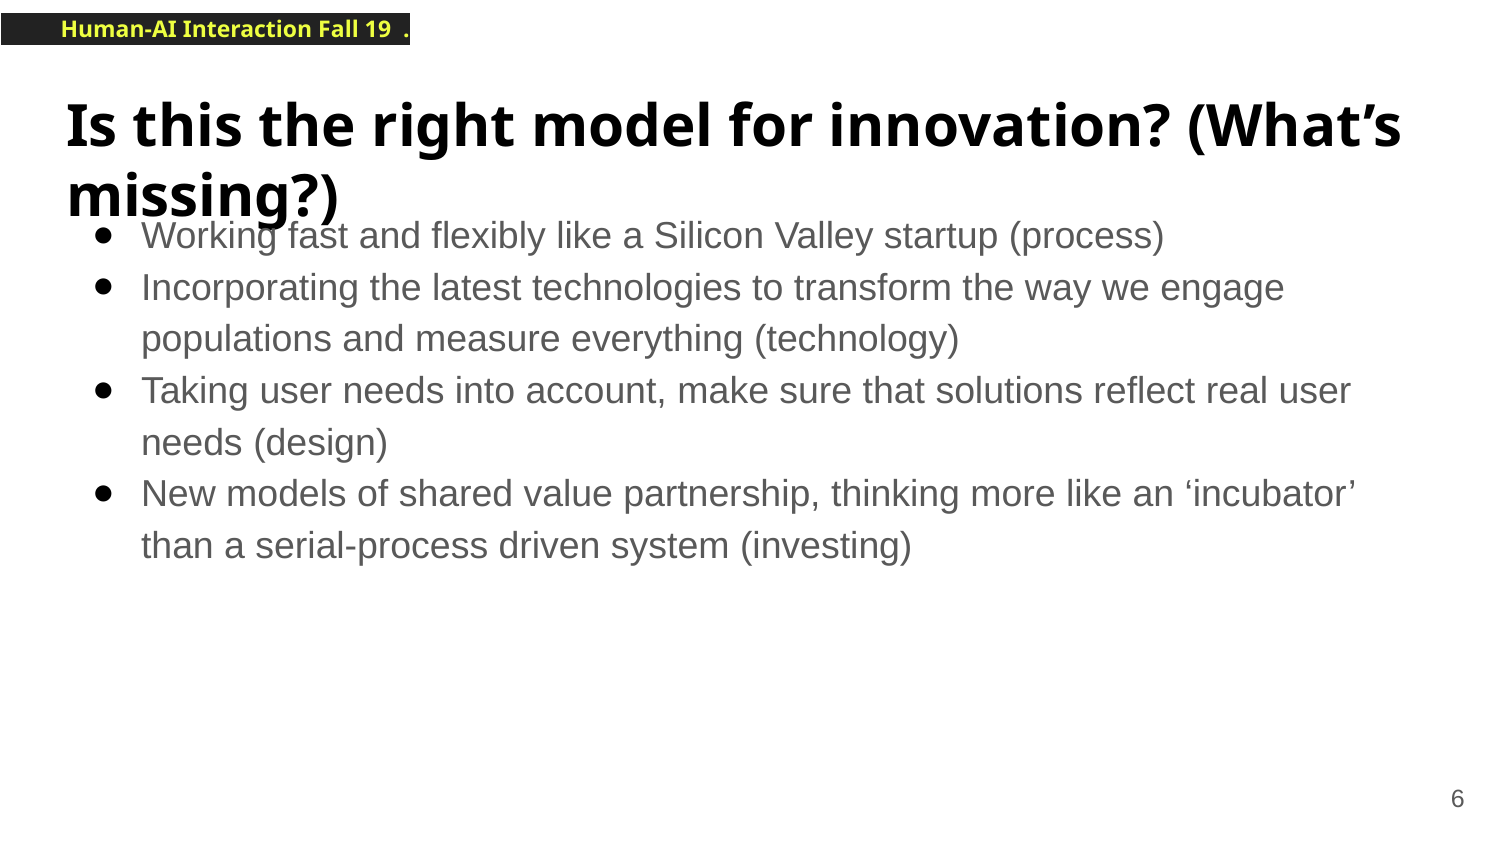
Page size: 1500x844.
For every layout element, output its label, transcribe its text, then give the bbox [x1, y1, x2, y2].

title Is this the right model for innovation? (What’s missing?) [51, 72, 1449, 167]
list Working fast and flexibly like a Silicon Valley startup (process) Incorporating the latest technologies to transform the way we engage populations and measure everything (technology) Taking user needs into account, make sure that solutions reflect real user needs (design) New models of shared value partnership, thinking more like an ‘incubator’ than a serial-process driven system (investing) [51, 189, 1449, 750]
slide_number ‹#› [1389, 764, 1480, 830]
